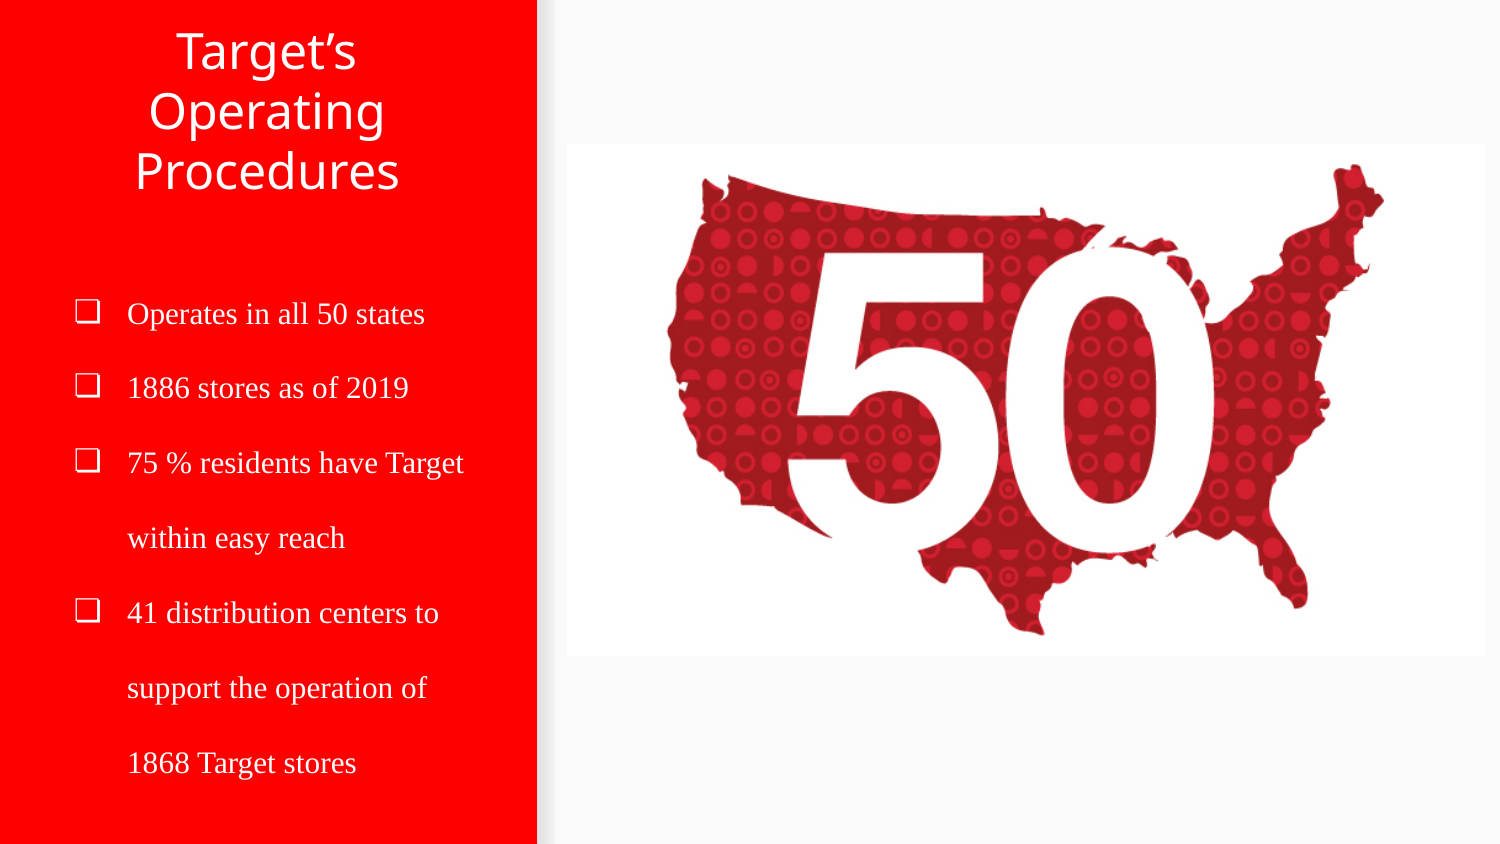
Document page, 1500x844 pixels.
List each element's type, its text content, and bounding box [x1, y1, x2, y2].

picture [566, 143, 1485, 656]
list Operates in all 50 states 1886 stores as of 2019 75 % residents have Target within easy reach 41 distribution centers to support the operation of 1868 Target stores [37, 240, 498, 760]
title Target’s Operating Procedures [37, 58, 498, 216]
